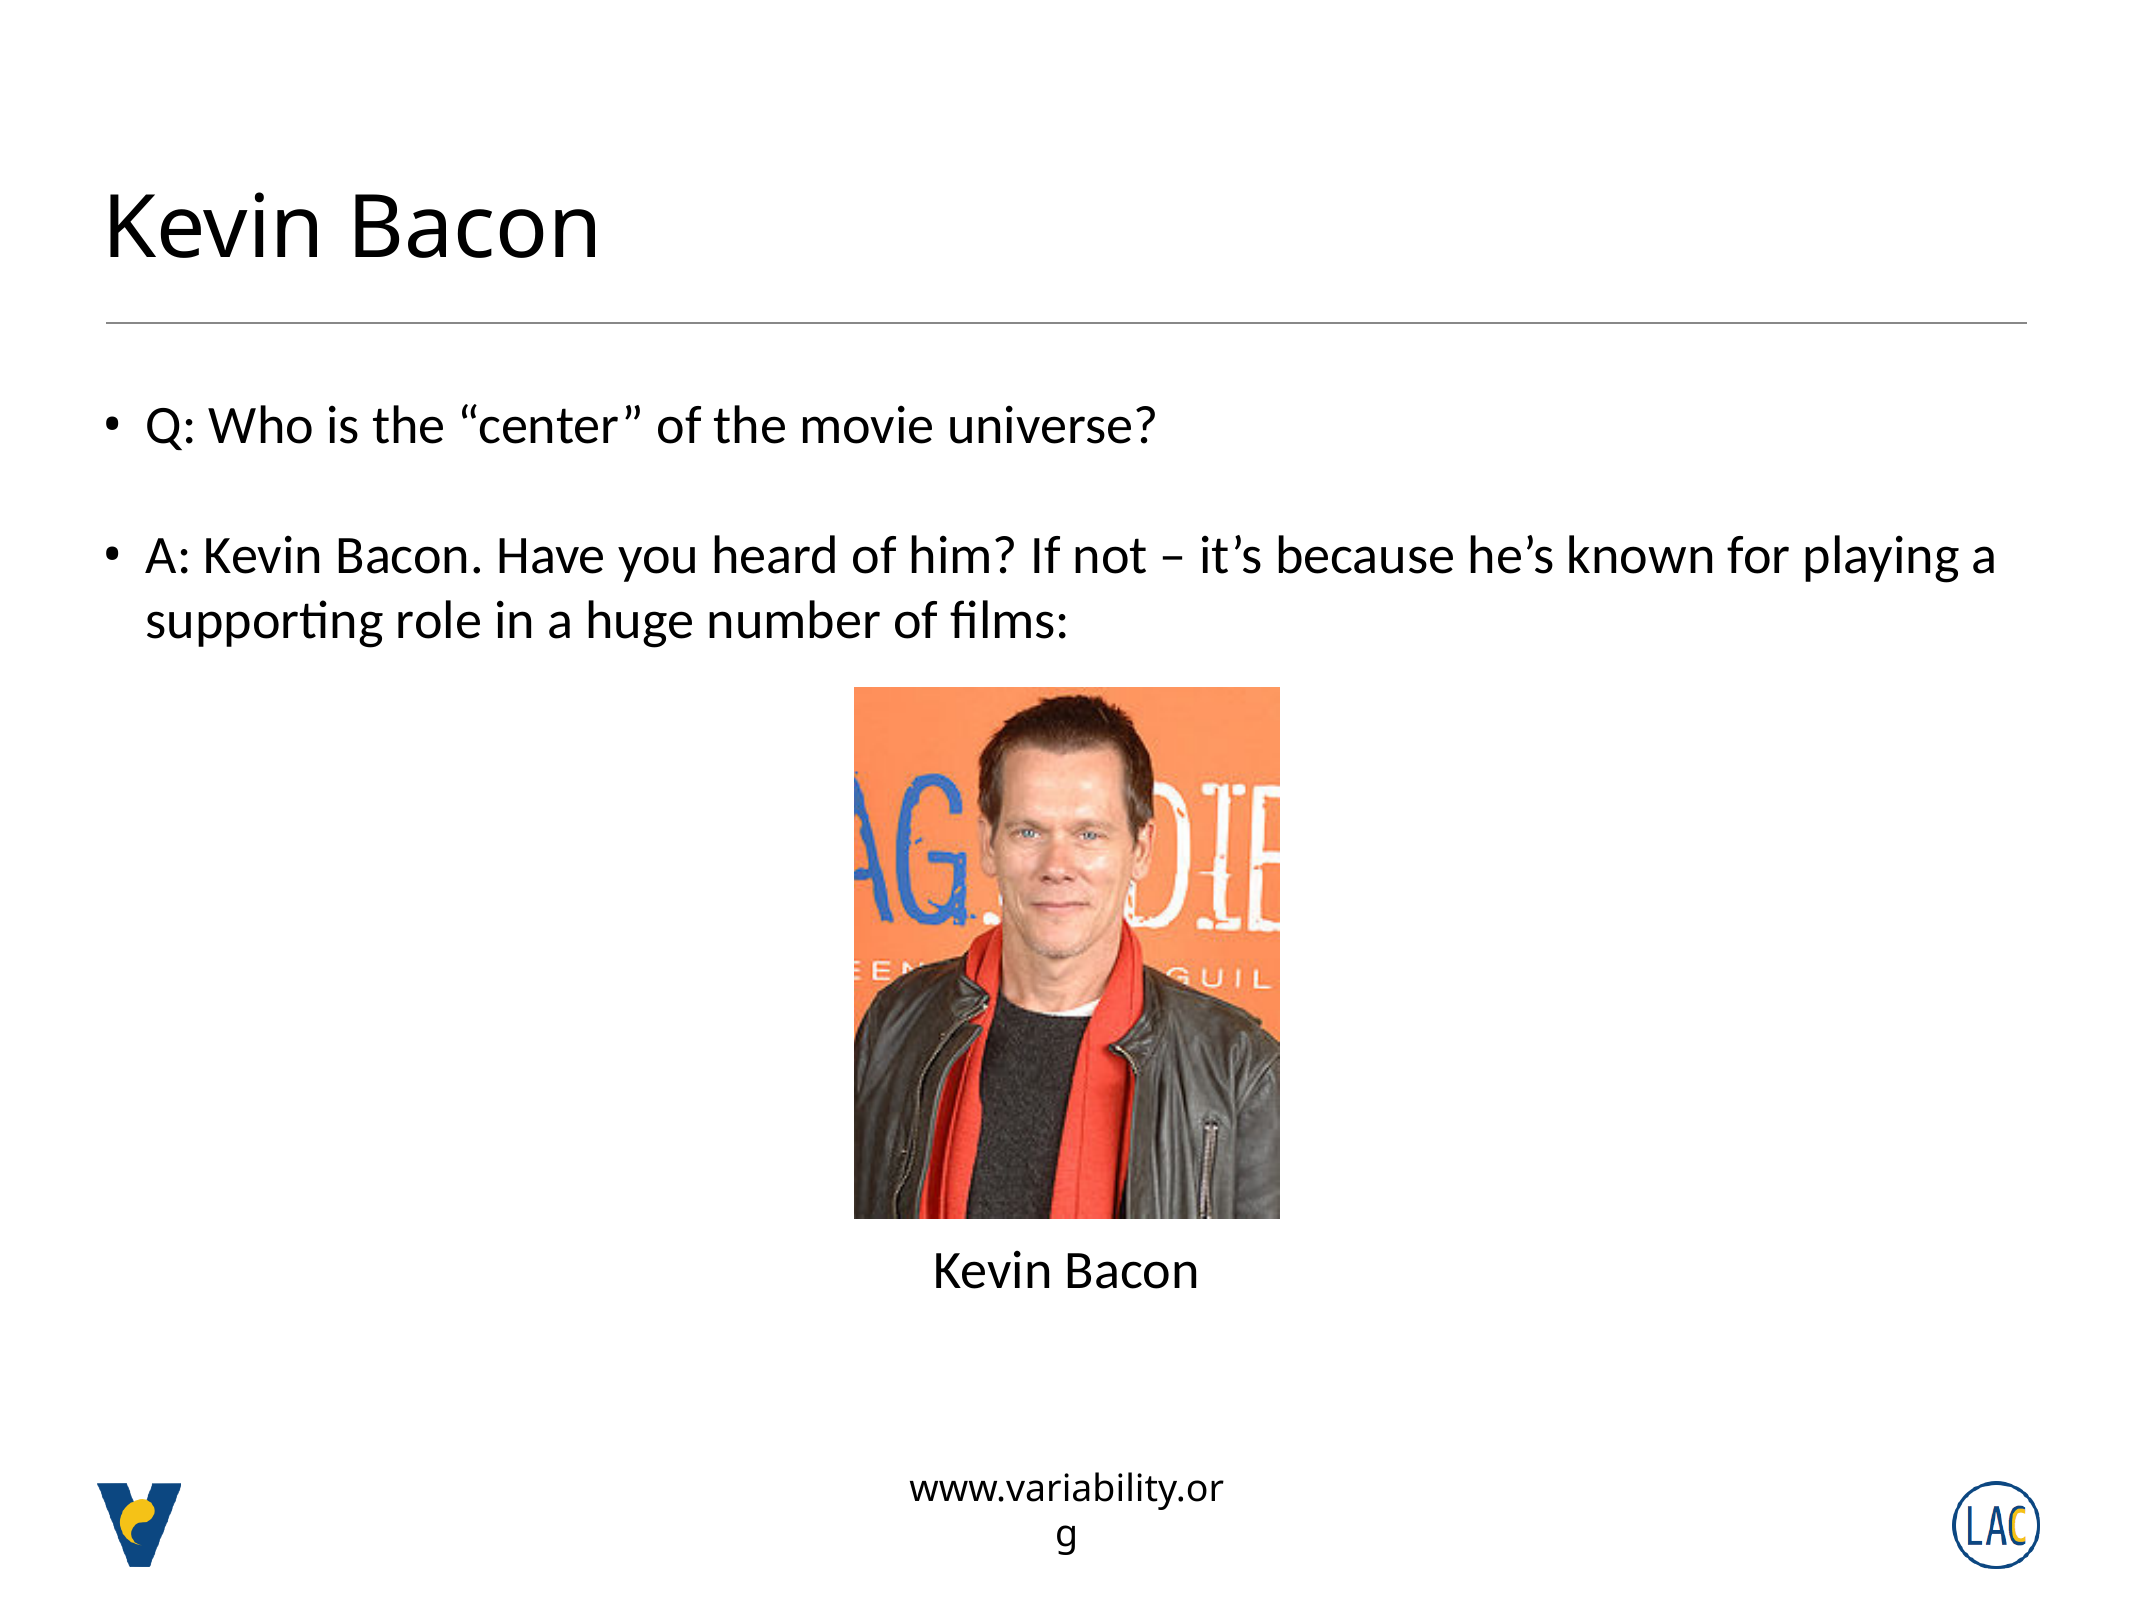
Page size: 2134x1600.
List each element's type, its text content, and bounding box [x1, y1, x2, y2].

picture [97, 1483, 181, 1567]
picture [853, 687, 1280, 1219]
title Kevin Bacon [93, 54, 2040, 284]
picture [1952, 1481, 2040, 1569]
list Q: Who is the “center” of the movie universe? A: Kevin Bacon. Have you heard of him? If not – it’s because he’s known for playing a supporting role in a huge number of films: Kevin Bacon [93, 381, 2040, 1459]
